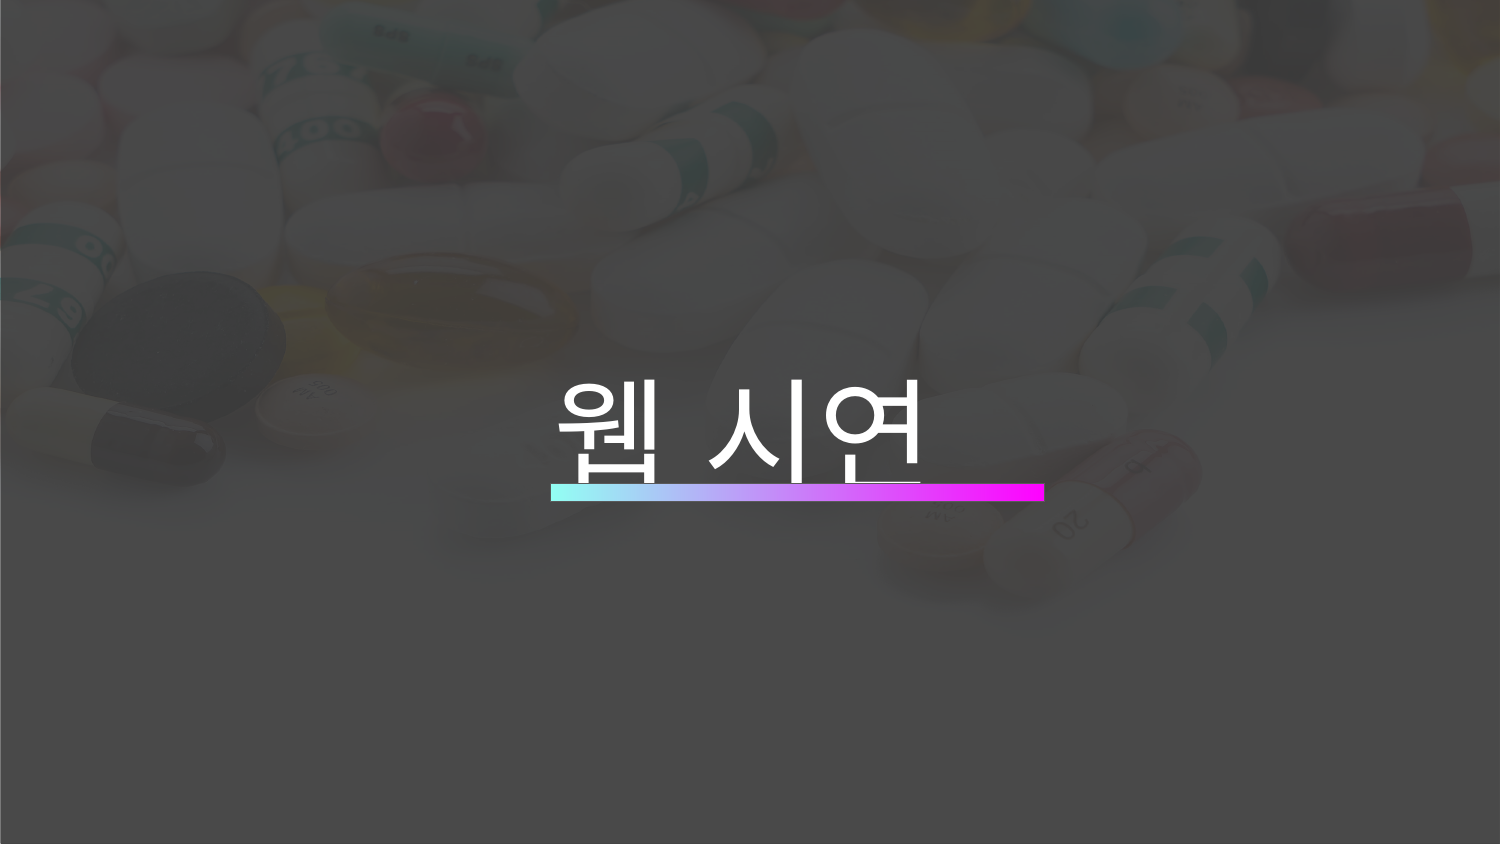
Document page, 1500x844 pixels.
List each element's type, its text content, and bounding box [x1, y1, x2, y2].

text_box [550, 483, 1045, 502]
text_box [0, 0, 1500, 844]
subtitle 웹 시연 [0, 325, 1461, 518]
